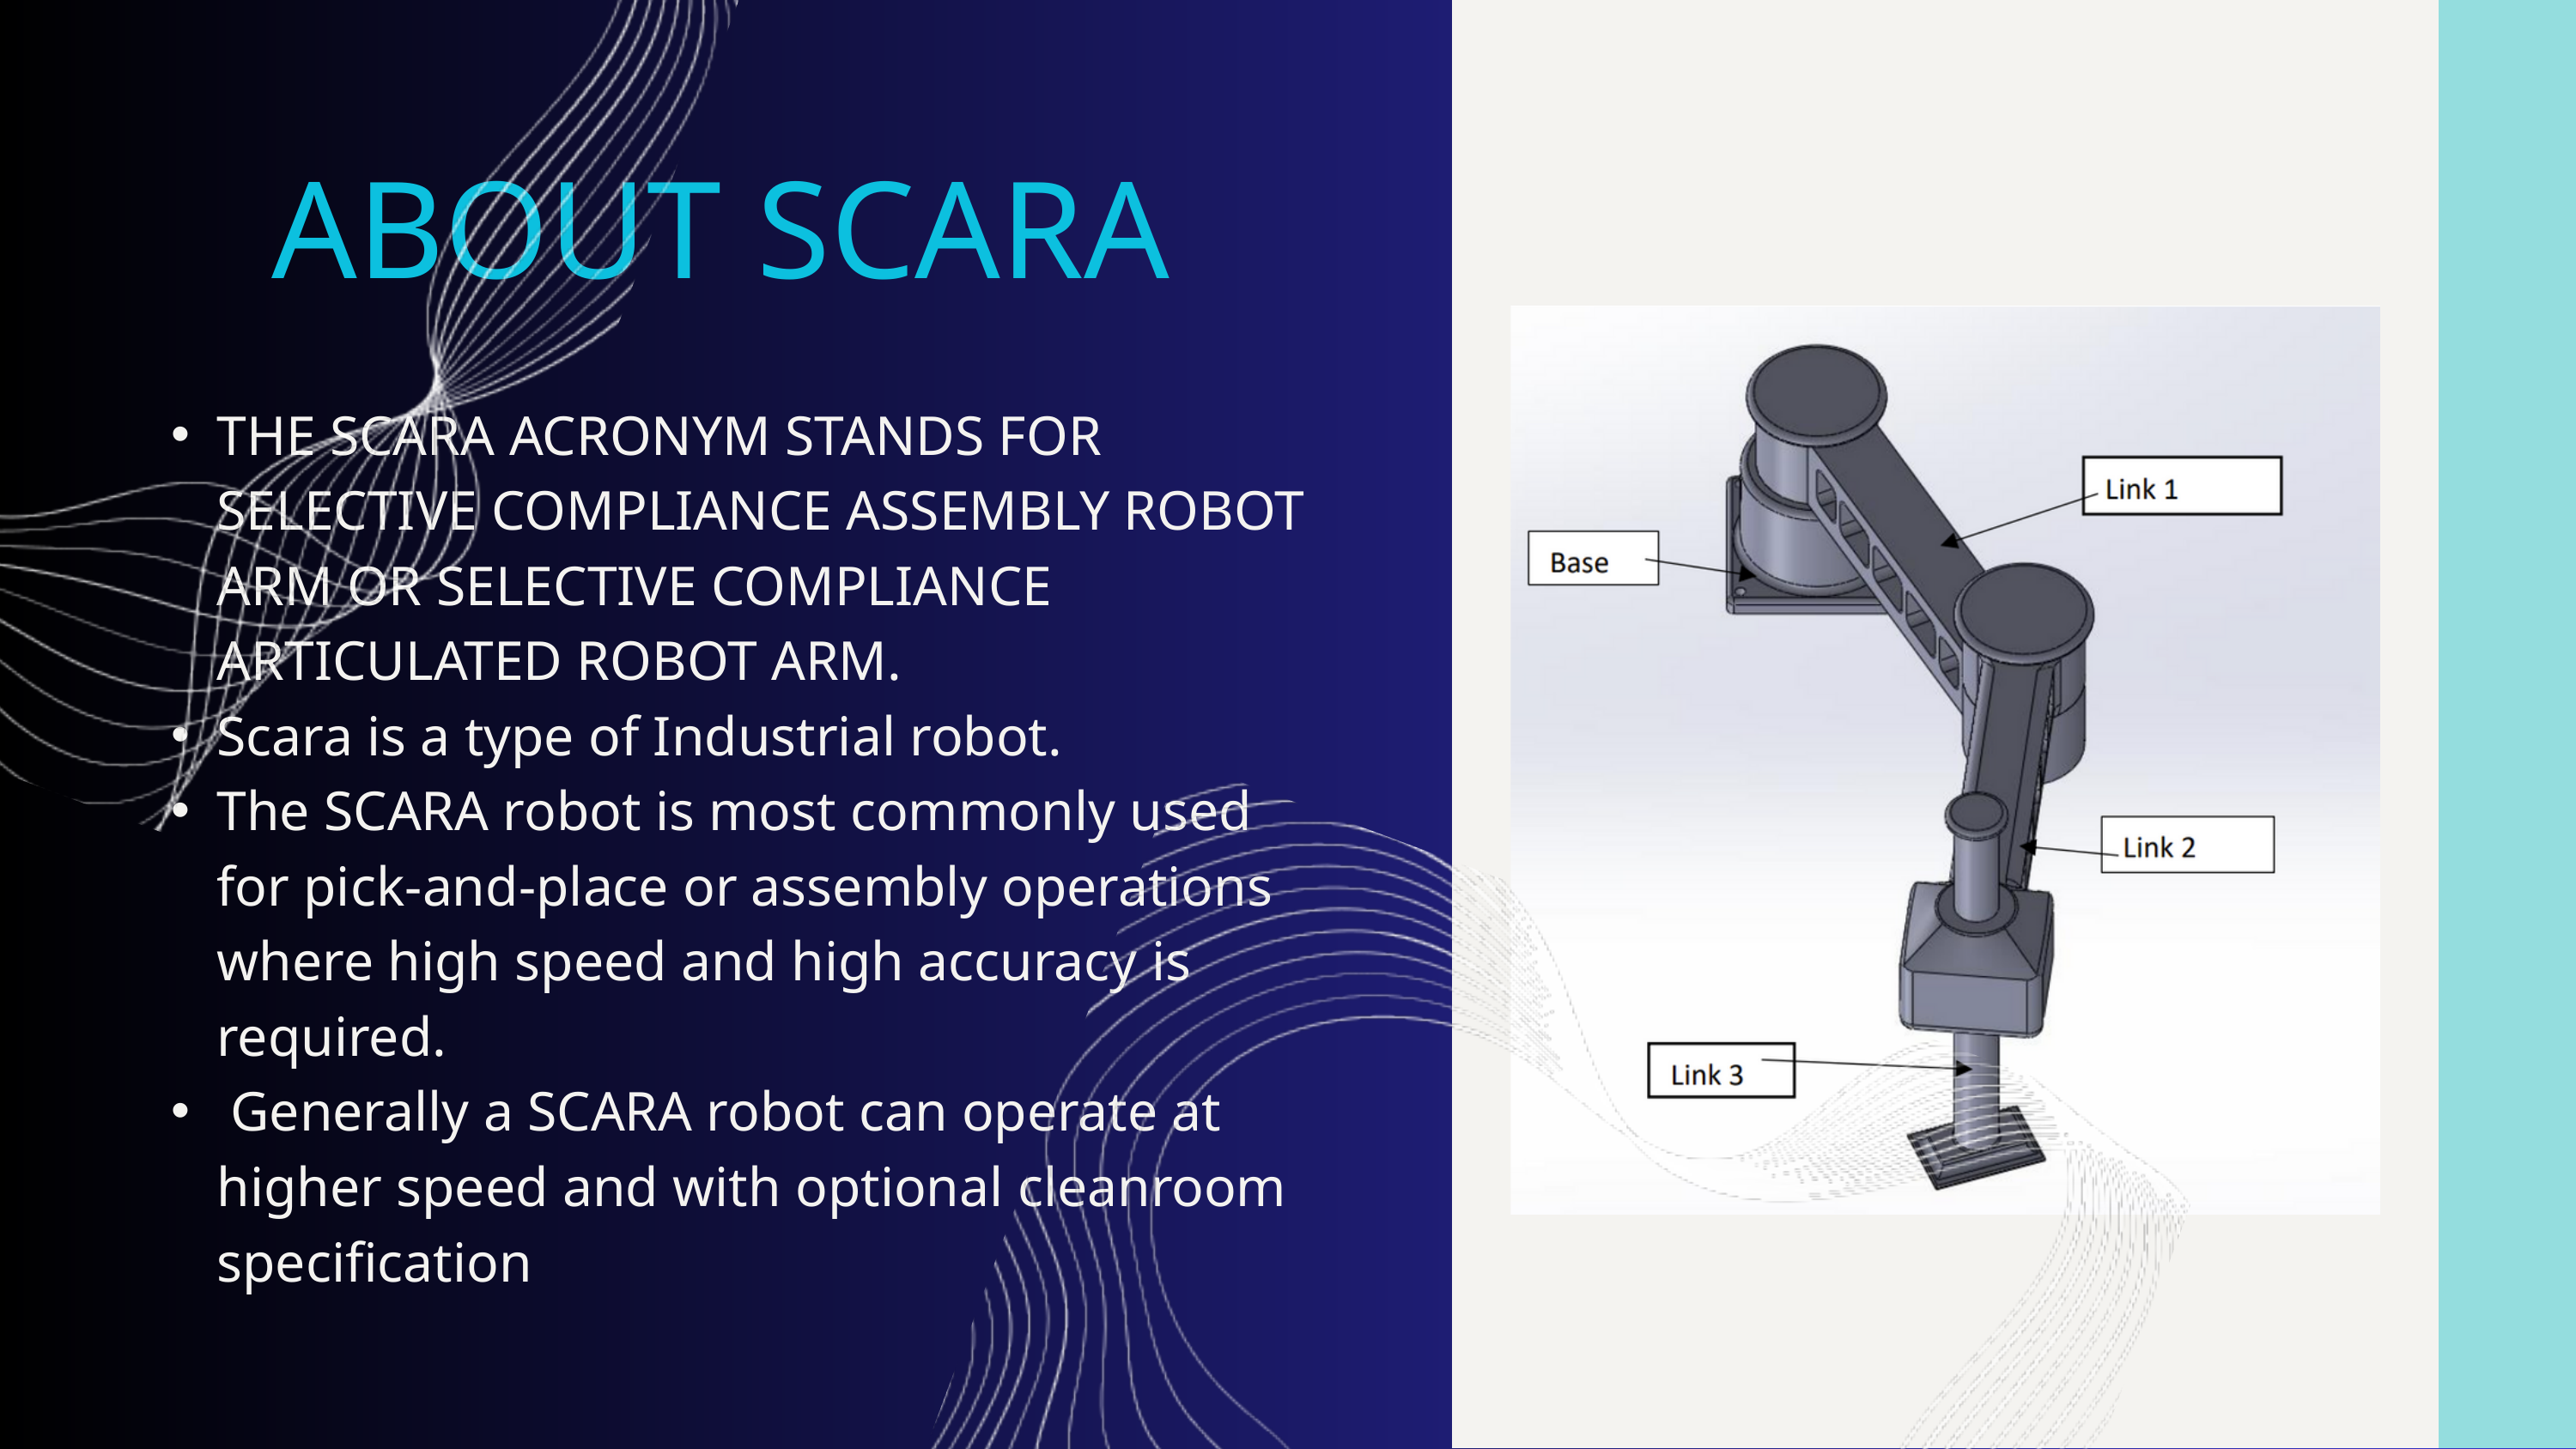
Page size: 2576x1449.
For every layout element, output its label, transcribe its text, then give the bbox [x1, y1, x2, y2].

text_box [0, 0, 739, 920]
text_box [1451, 0, 2439, 1449]
text_box THE SCARA ACRONYM STANDS FOR SELECTIVE COMPLIANCE ASSEMBLY ROBOT ARM OR SELECTIVE COMPLIANCE ARTICULATED ROBOT ARM. Scara is a type of Industrial robot. The SCARA robot is most commonly used for pick-and-place or assembly operations where high speed and high accuracy is required. Generally a SCARA robot can operate at higher speed and with optional cleanroom specification [125, 391, 1316, 1367]
text_box [925, 760, 1447, 1449]
text_box ABOUT SCARA [626, 144, 1316, 306]
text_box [1783, 655, 2576, 793]
